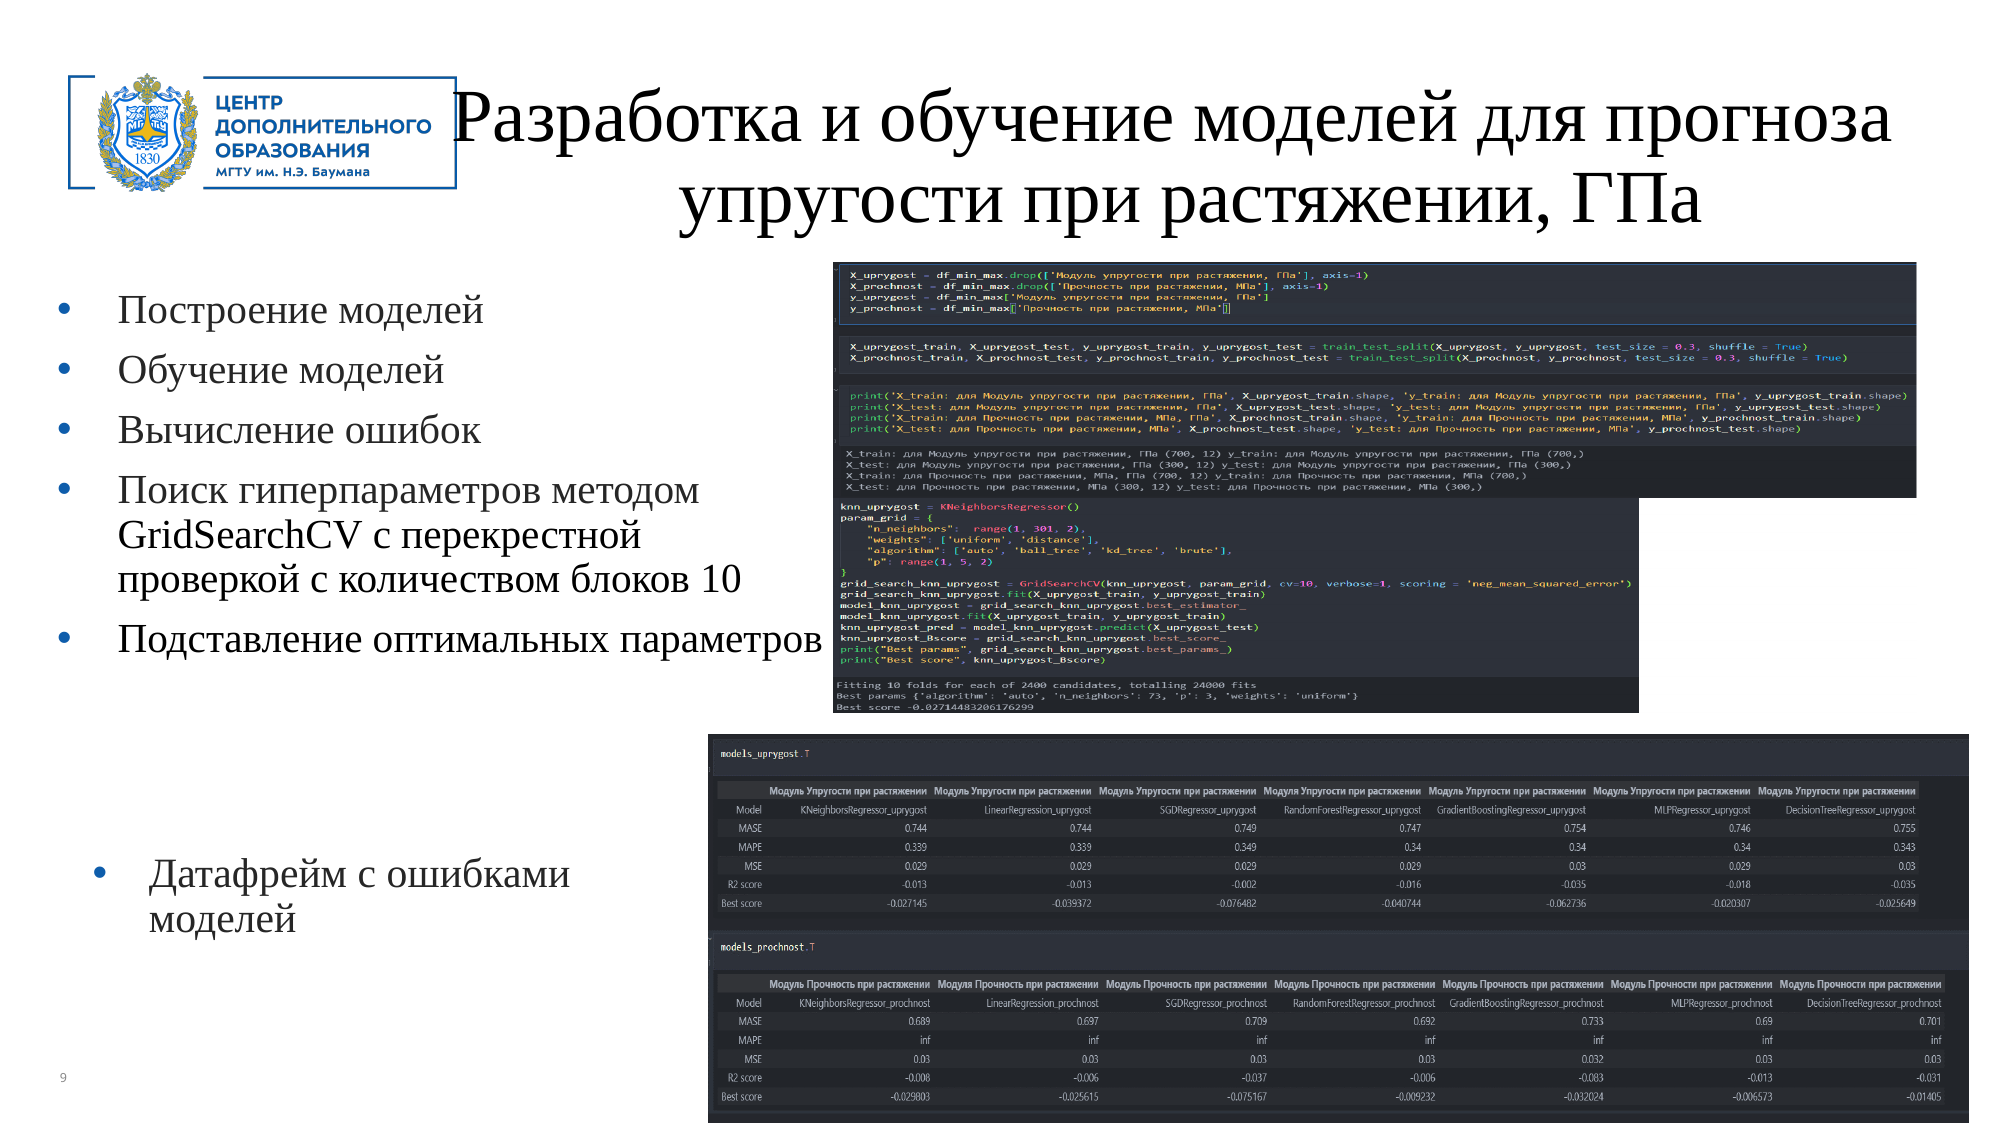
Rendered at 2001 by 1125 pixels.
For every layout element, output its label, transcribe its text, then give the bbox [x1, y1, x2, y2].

picture [708, 733, 1969, 1125]
text_box Датафрейм с ошибками моделей [65, 844, 694, 1031]
picture [68, 73, 457, 192]
list Разработка и обучение моделей для прогноза упругости при растяжении, ГПа [379, 69, 1929, 166]
picture [832, 261, 1917, 713]
slide_number 9 [44, 1055, 149, 1101]
list Построение моделей Обучение моделей Вычисление ошибок Поиск гиперпараметров методом GridSearchCV с перекрестной проверкой с количеством блоков 10 Подставление оптимальных параметров [28, 280, 827, 672]
